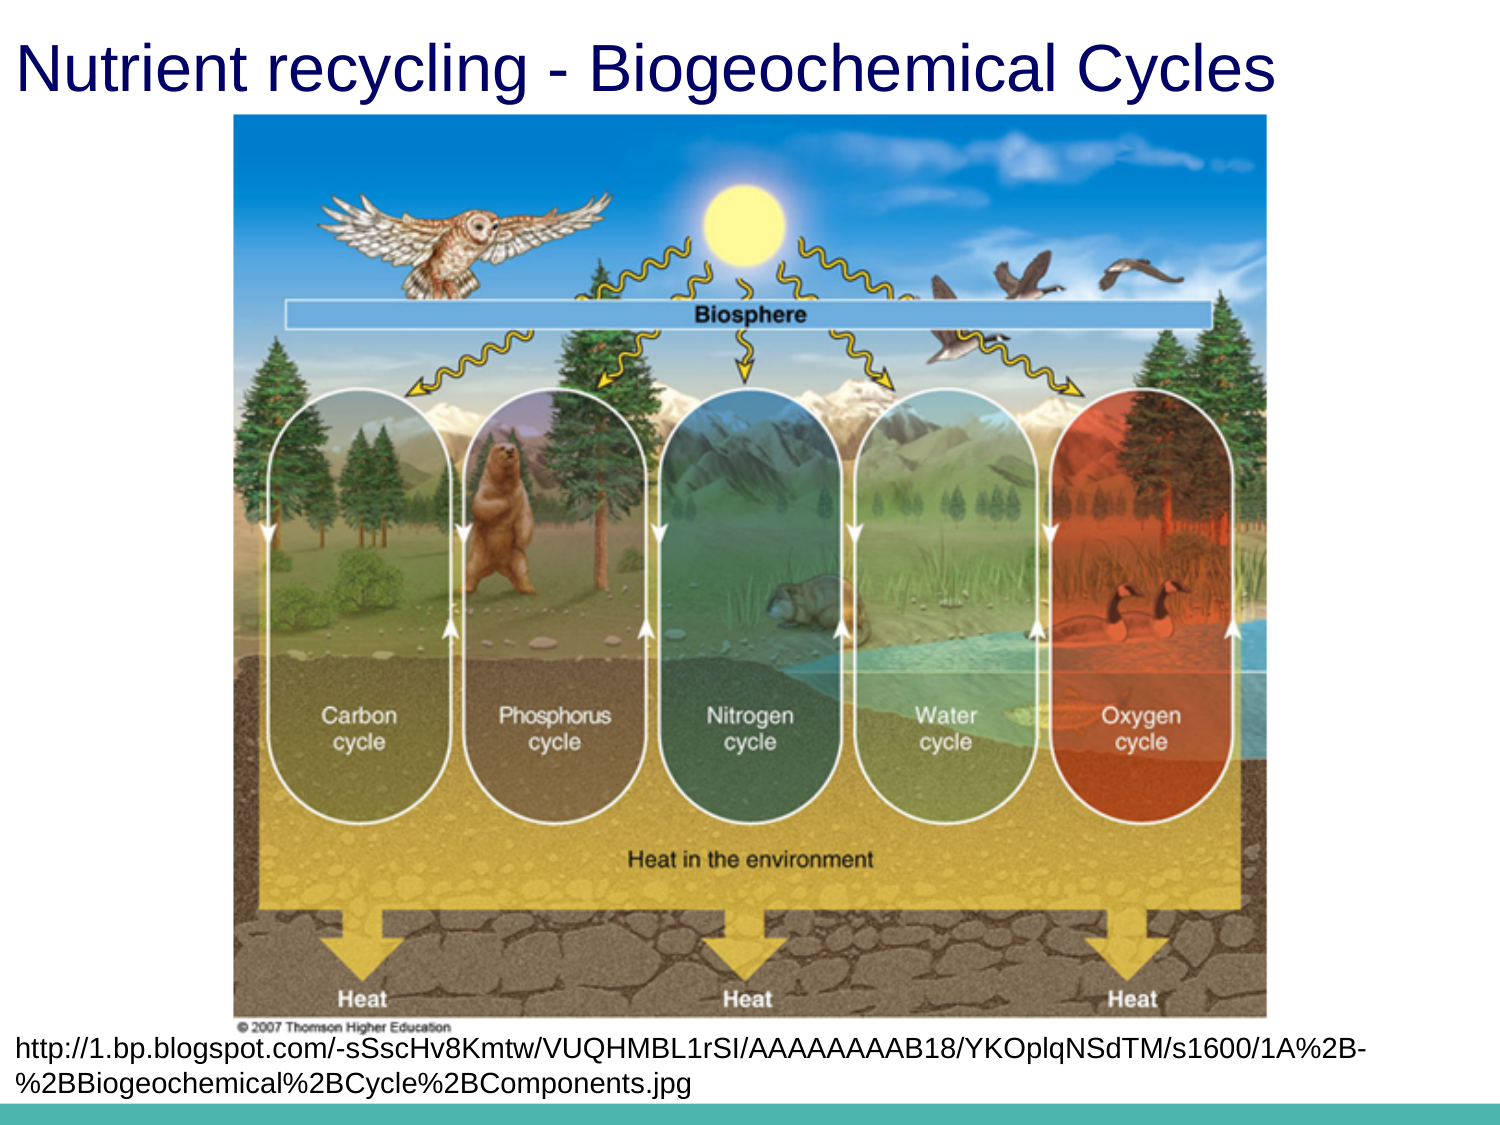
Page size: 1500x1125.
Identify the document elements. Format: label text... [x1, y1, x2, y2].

picture [231, 113, 1269, 1039]
text_box Nutrient recycling - Biogeochemical Cycles [0, 0, 1462, 117]
text_box http://1.bp.blogspot.com/-sSscHv8Kmtw/VUQHMBL1rSI/AAAAAAAAB18/YKOplqNSdTM/s1600/1A%2B-%2BBiogeochemical%2BCycle%2BComponents.jpg [0, 998, 1500, 1125]
